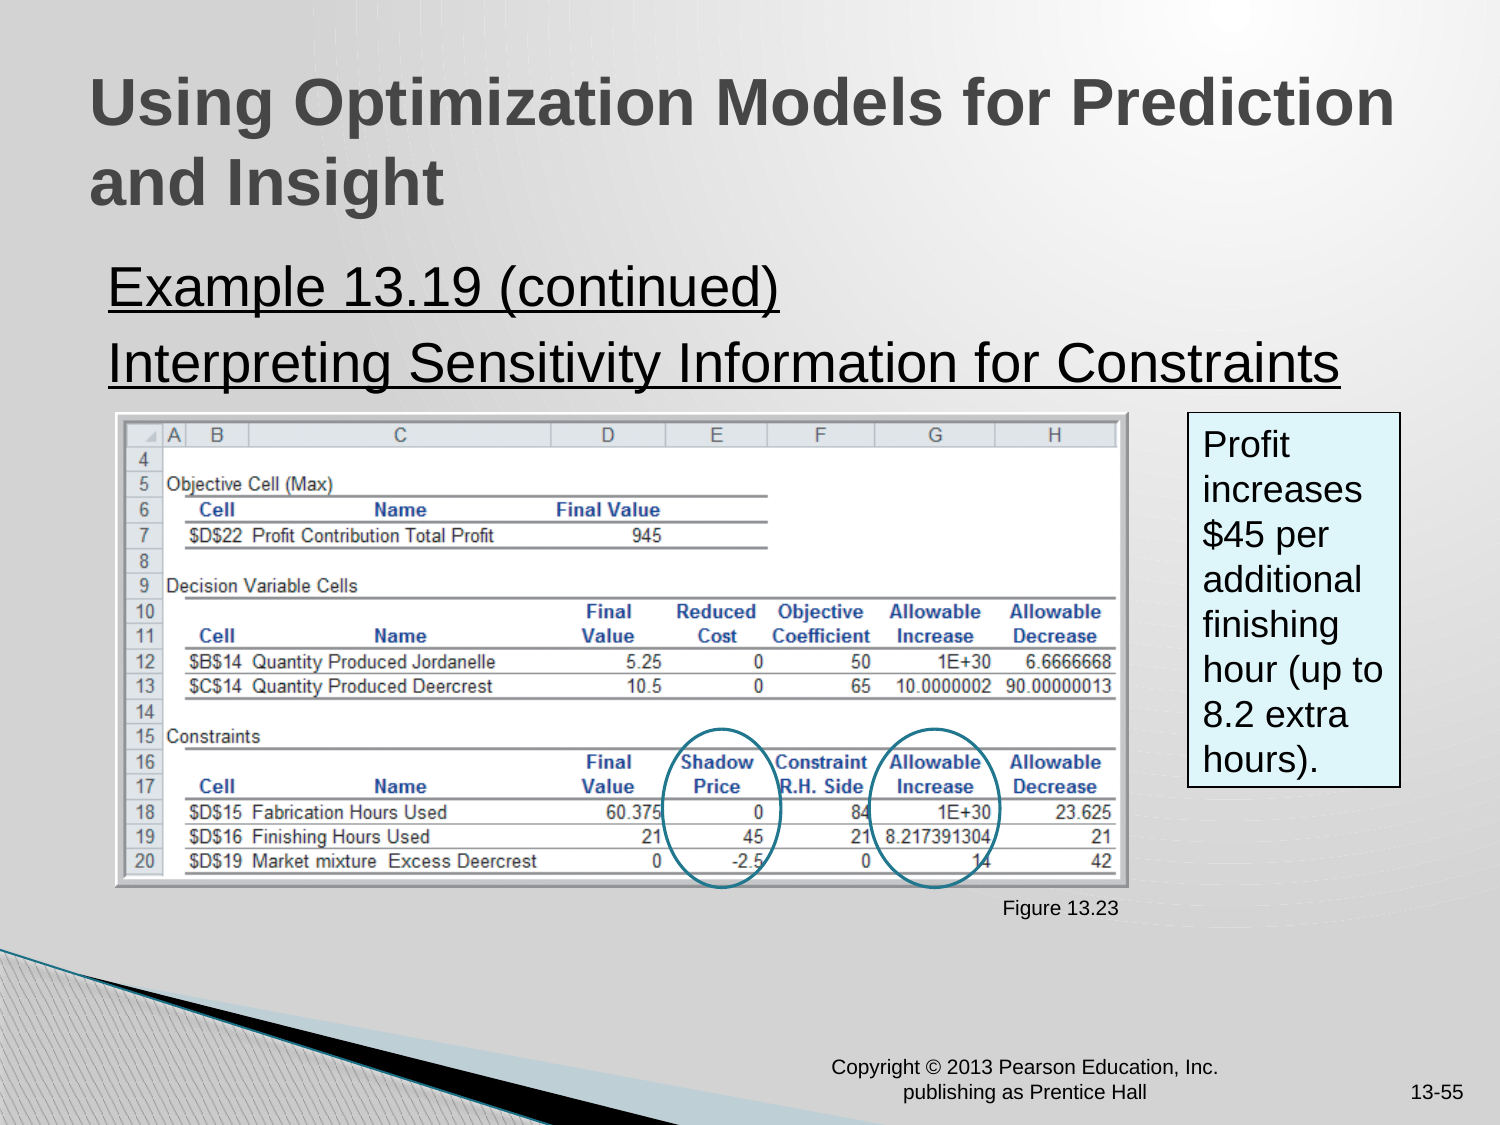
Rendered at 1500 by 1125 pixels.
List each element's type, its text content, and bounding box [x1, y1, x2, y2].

footer Copyright © 2013 Pearson Education, Inc. publishing as Prentice Hall [812, 1051, 1238, 1112]
text_box Figure 13.23 [987, 890, 1134, 928]
text_box Profit increases $45 per additional finishing hour (up to 8.2 extra hours). [1187, 412, 1400, 788]
title Using Optimization Models for Prediction and Insight [75, 45, 1425, 233]
picture [114, 412, 1129, 888]
list Example 13.19 (continued) Interpreting Sensitivity Information for Constraints [74, 242, 1426, 986]
slide_number 13-55 [1362, 1051, 1479, 1112]
